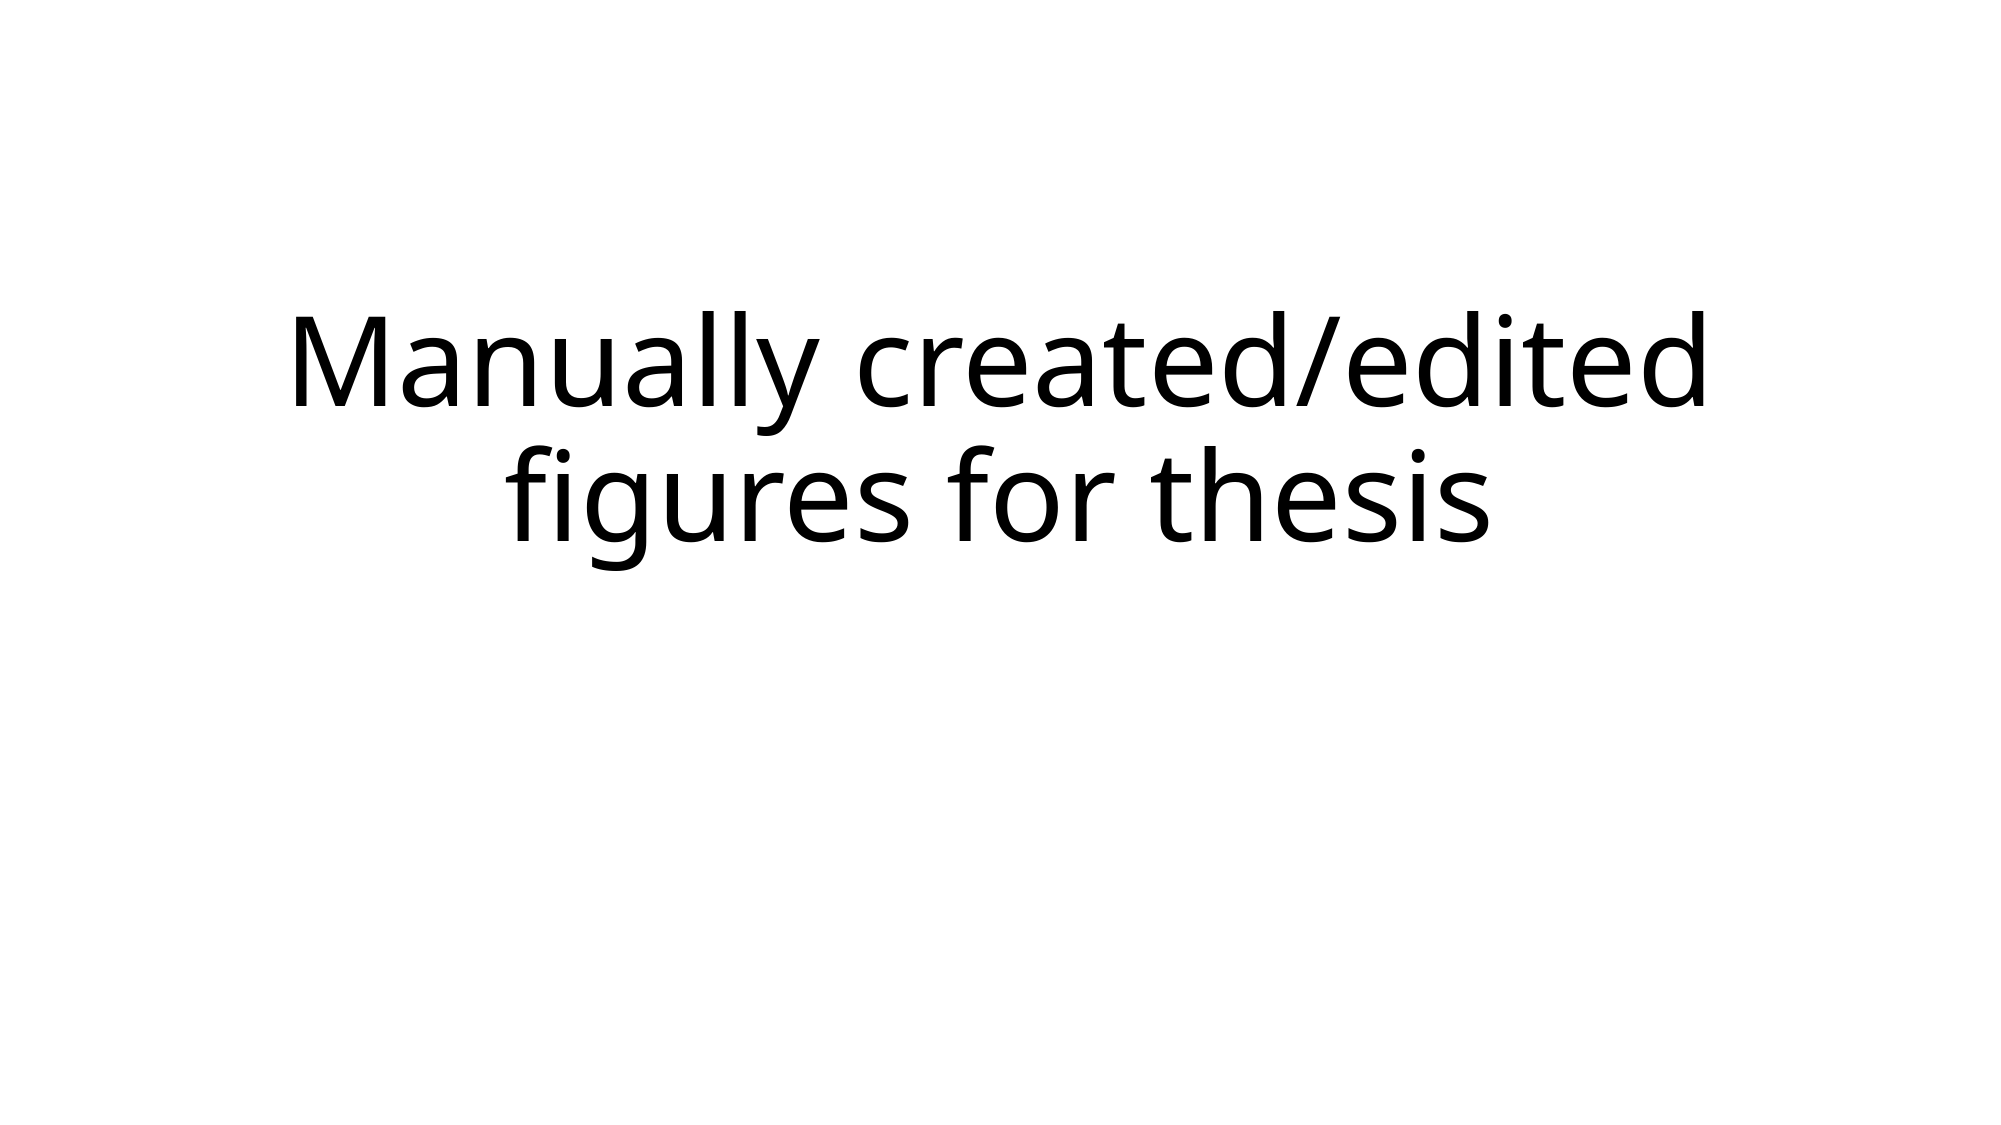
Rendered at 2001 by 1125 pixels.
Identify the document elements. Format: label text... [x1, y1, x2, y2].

title Manually created/edited figures for thesis [249, 184, 1750, 576]
